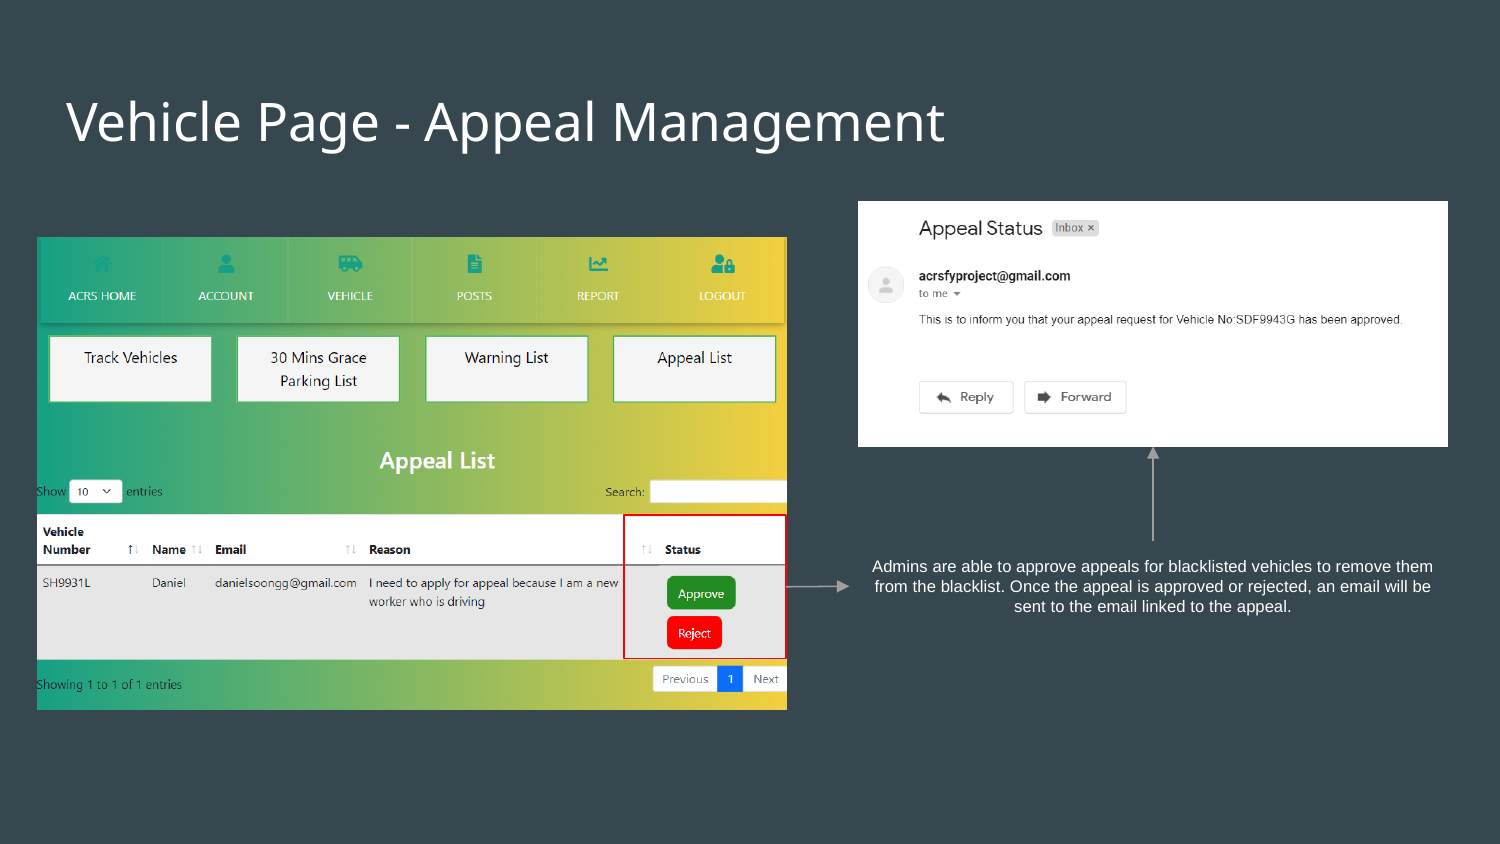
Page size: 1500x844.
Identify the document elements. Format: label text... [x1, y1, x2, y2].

title Vehicle Page - Appeal Management [51, 72, 1449, 167]
text_box Admins are able to approve appeals for blacklisted vehicles to remove them from the blacklist. Once the appeal is approved or rejected, an email will be sent to the email linked to the appeal. [849, 541, 1458, 632]
picture [36, 237, 787, 710]
picture [858, 201, 1448, 447]
